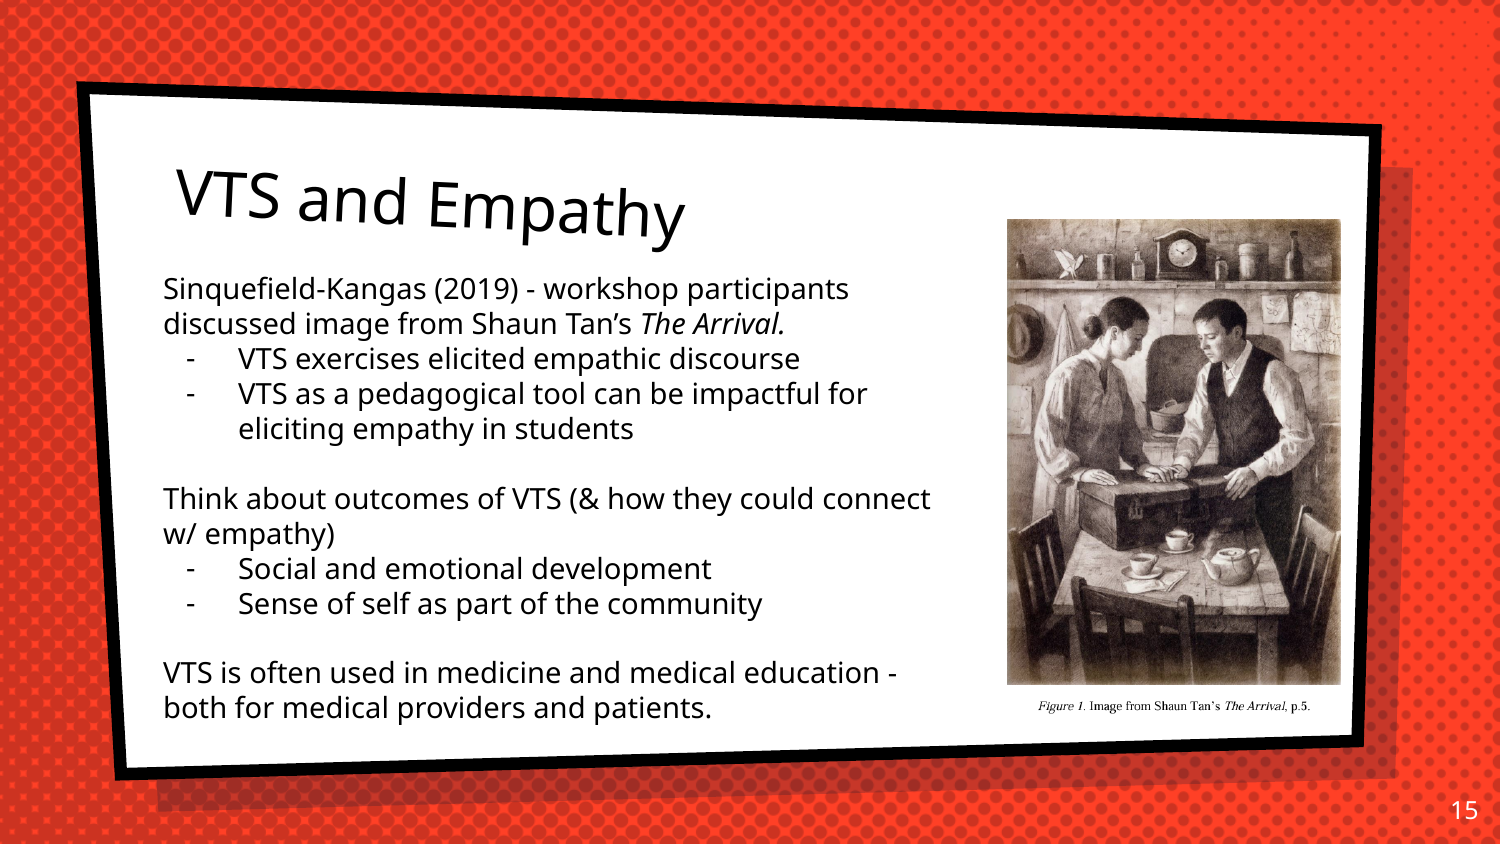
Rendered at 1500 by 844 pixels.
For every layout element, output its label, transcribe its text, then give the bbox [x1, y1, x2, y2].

picture [1006, 218, 1341, 718]
slide_number ‹#› [1403, 779, 1494, 844]
list Sinquefield-Kangas (2019) - workshop participants discussed image from Shaun Tan’s The Arrival. VTS exercises elicited empathic discourse VTS as a pedagogical tool can be impactful for eliciting empathy in students Think about outcomes of VTS (& how they could connect w/ empathy) Social and emotional development Sense of self as part of the community VTS is often used in medicine and medical education - both for medical providers and patients. [148, 255, 977, 719]
title VTS and Empathy [157, 116, 1316, 282]
